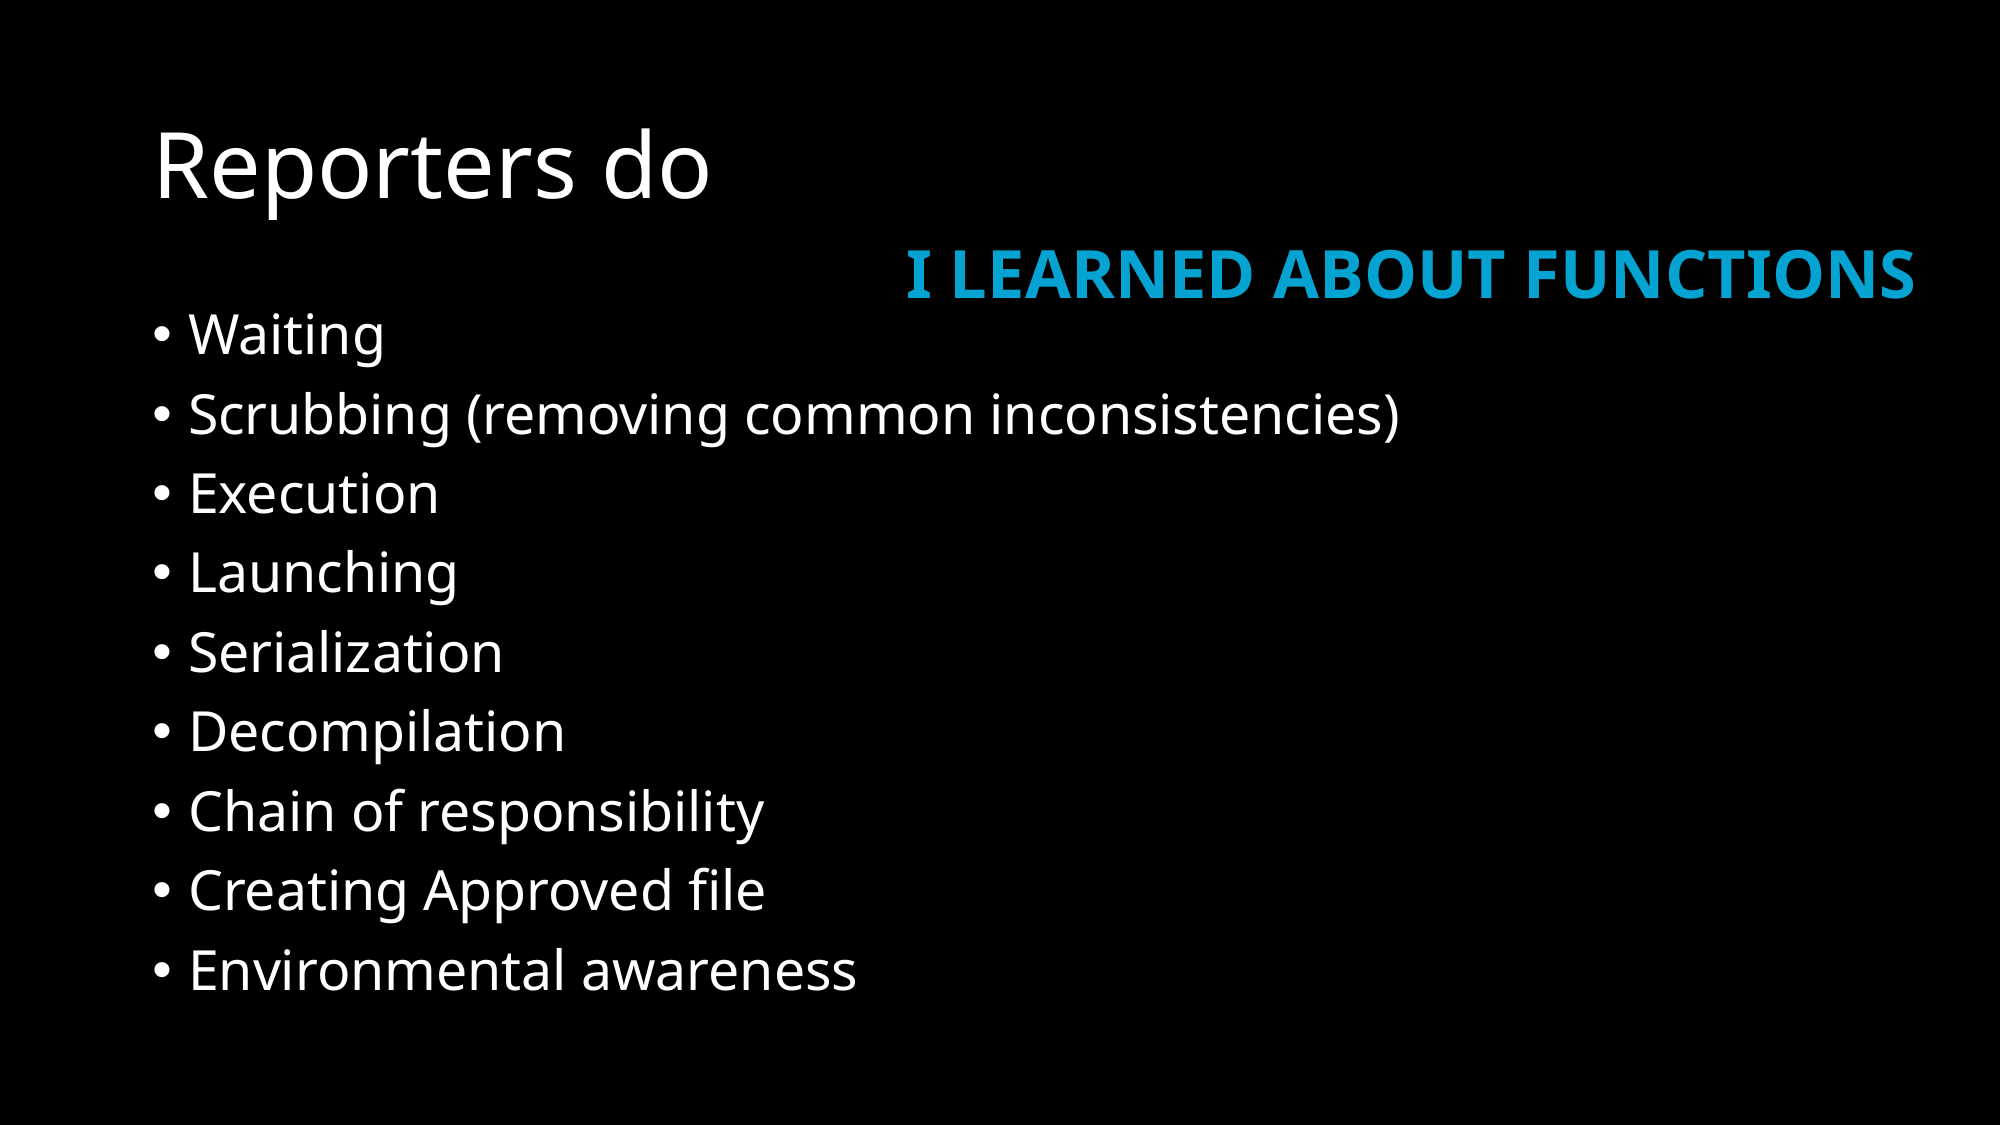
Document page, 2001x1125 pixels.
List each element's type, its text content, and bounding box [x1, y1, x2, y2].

list Waiting Scrubbing (removing common inconsistencies) Execution Launching Serialization Decompilation Chain of responsibility Creating Approved file Environmental awareness [137, 299, 1863, 1014]
text_box I LEARNED ABOUT FUNCTIONS [892, 224, 1933, 320]
title Reporters do [137, 59, 1863, 278]
